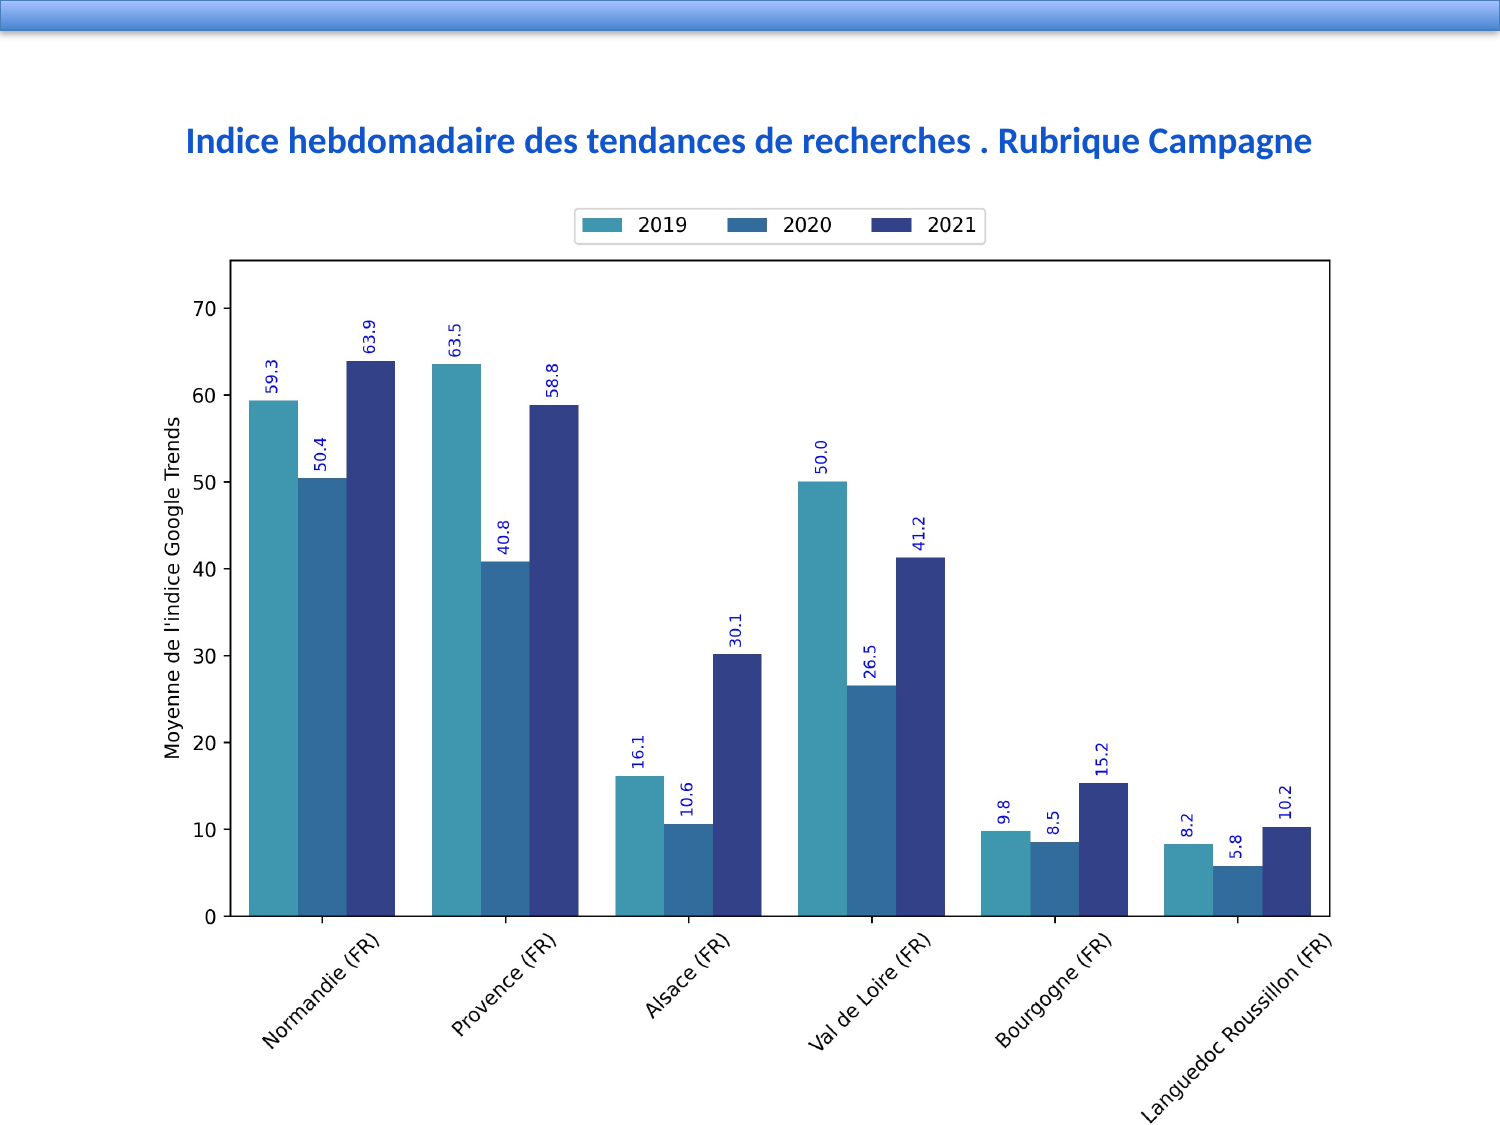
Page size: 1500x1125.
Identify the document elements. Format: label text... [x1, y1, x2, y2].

title Indice hebdomadaire des tendances de recherches . Rubrique Campagne [75, 45, 1425, 233]
picture [149, 194, 1351, 1125]
text_box [0, 0, 1500, 31]
